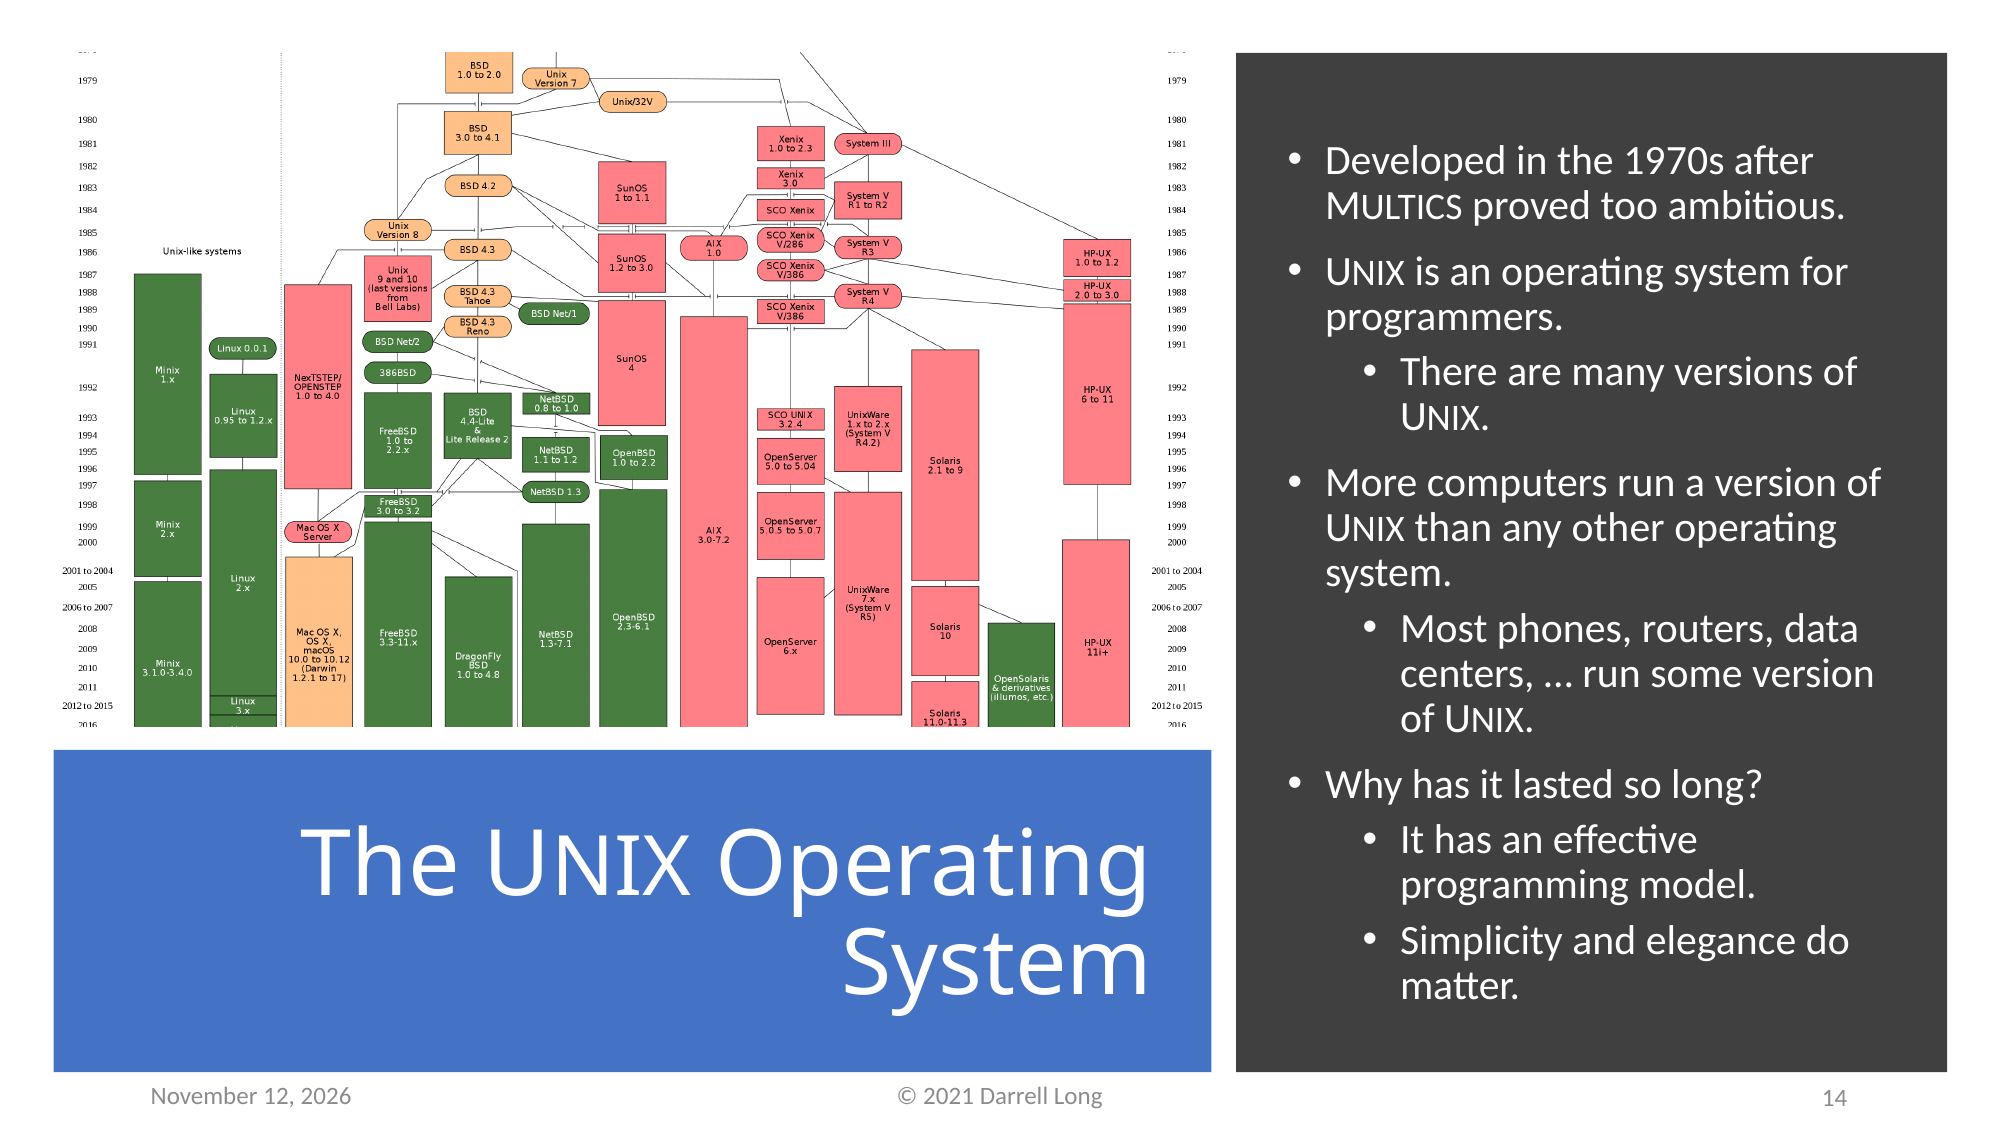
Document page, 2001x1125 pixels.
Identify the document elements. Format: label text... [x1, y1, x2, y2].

list Developed in the 1970s after MULTICS proved too ambitious. UNIX is an operating system for programmers. There are many versions of UNIX. More computers run a version of UNIX than any other operating system. Most phones, routers, data centers, … run some version of UNIX. Why has it lasted so long? It has an effective programming model. Simplicity and elegance do matter. [1272, 98, 1914, 1049]
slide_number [135, 1065, 586, 1125]
slide_number 14 [1412, 1066, 1863, 1125]
text_box [1235, 52, 1948, 1073]
footer © 2021 Darrell Long [637, 1065, 1363, 1125]
text_box [53, 749, 1212, 1073]
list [53, 52, 1212, 727]
title The UNIX Operating System [85, 782, 1168, 1049]
